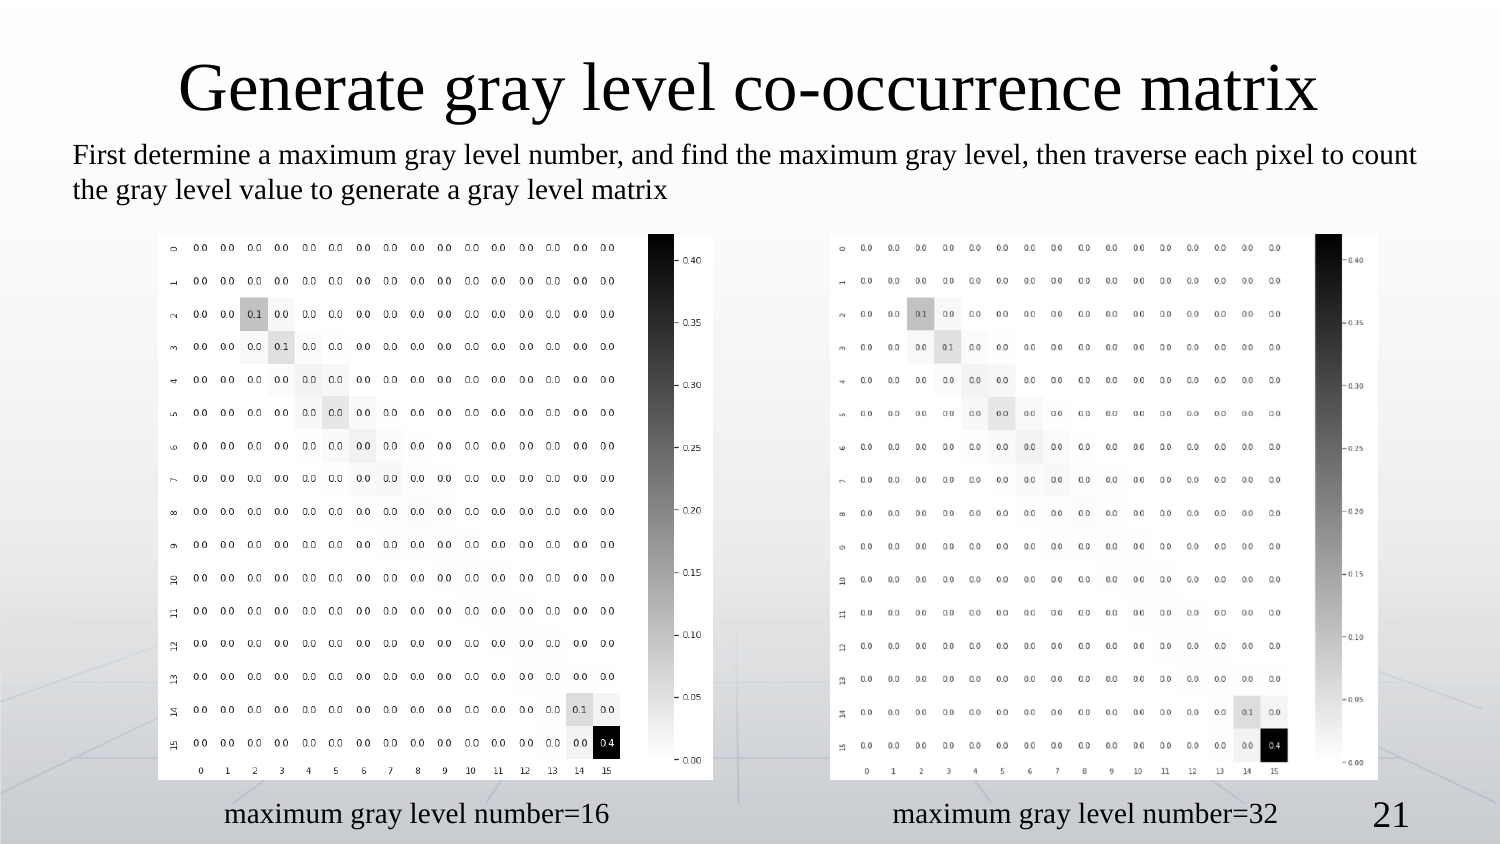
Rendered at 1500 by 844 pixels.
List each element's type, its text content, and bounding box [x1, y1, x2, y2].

text_box maximum gray level number=32 [877, 788, 1331, 844]
slide_number 21 [1074, 782, 1425, 827]
picture [0, 7, 1500, 780]
text_box maximum gray level number=16 [209, 788, 662, 844]
title Generate gray level co-occurrence matrix [75, 33, 1425, 120]
text_box First determine a maximum gray level number, and find the maximum gray level, then traverse each pixel to count the gray level value to generate a gray level matrix [57, 120, 1443, 220]
